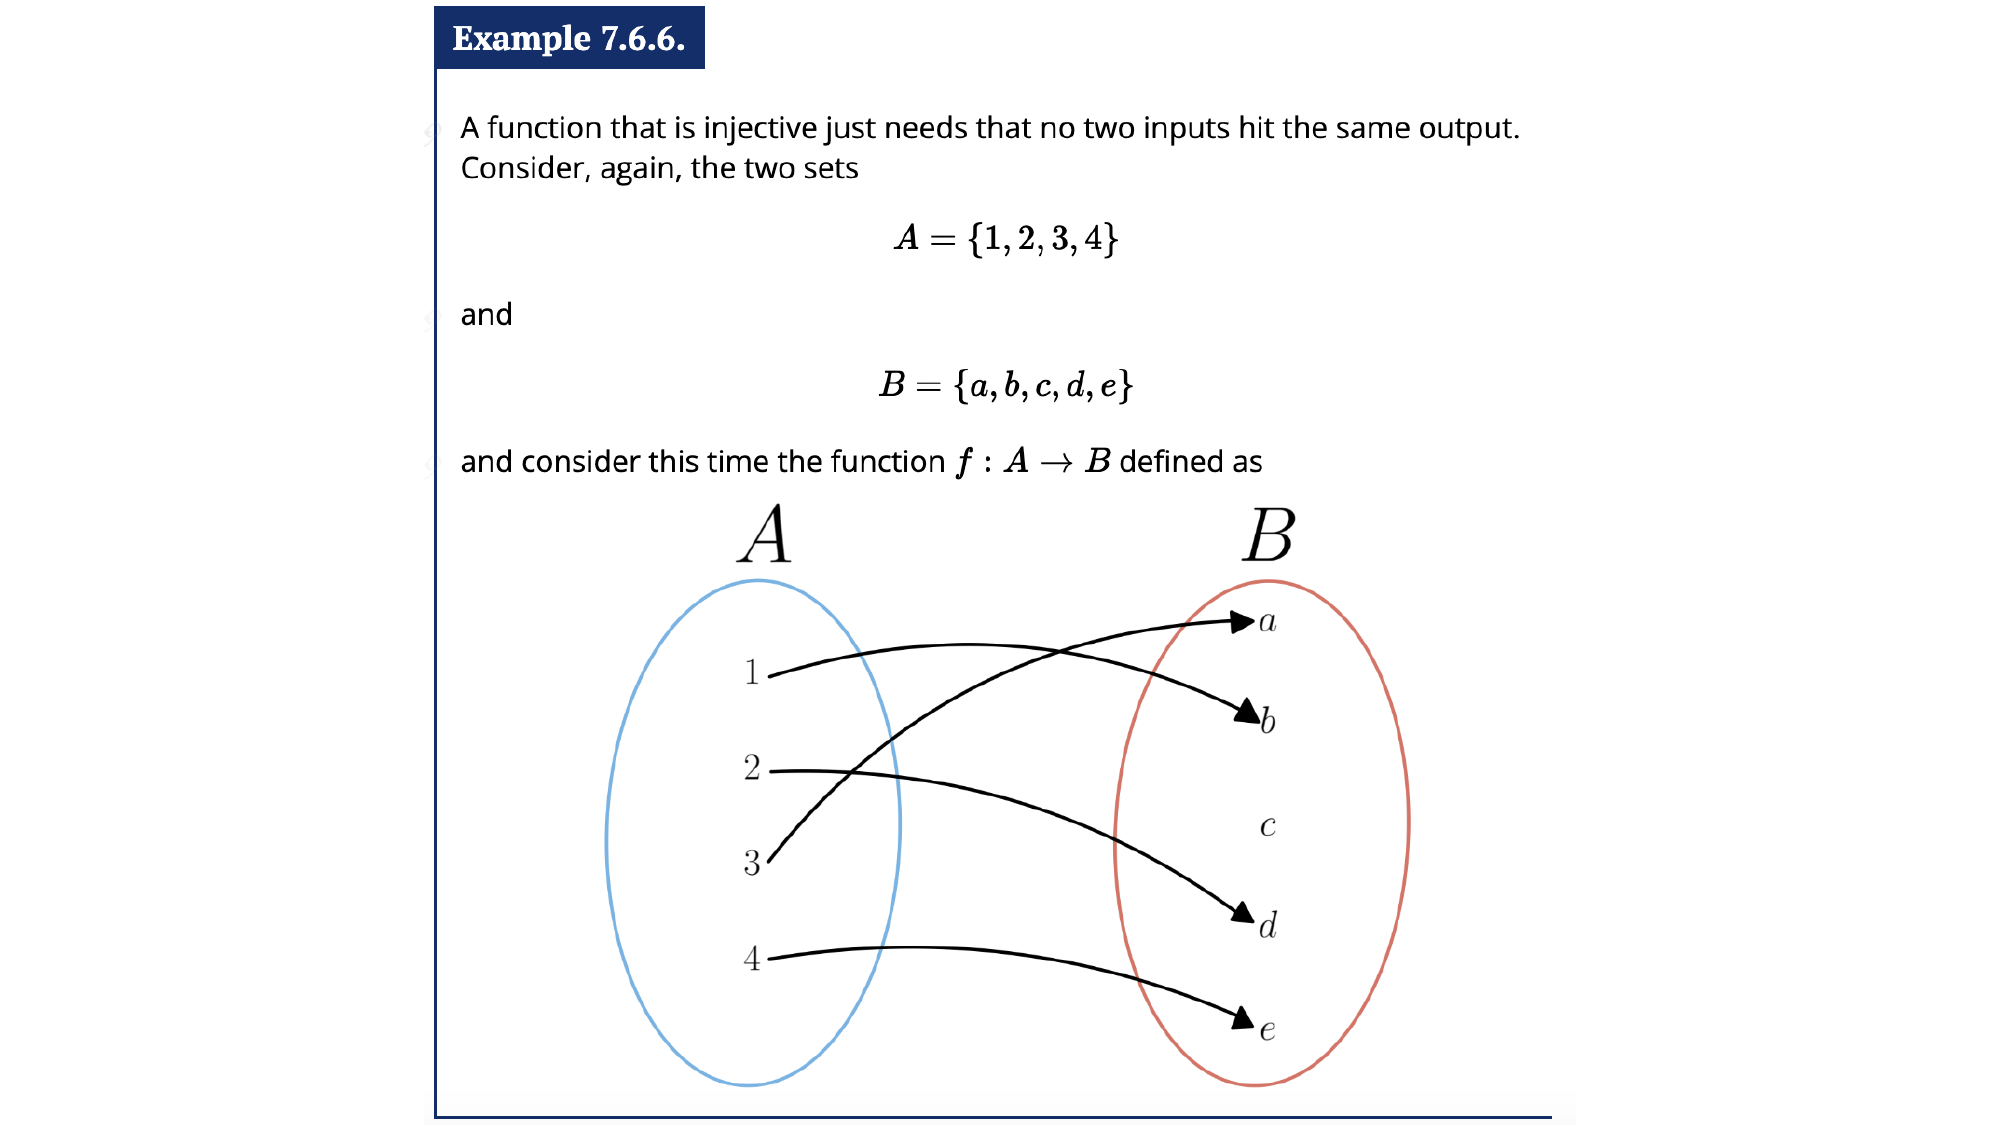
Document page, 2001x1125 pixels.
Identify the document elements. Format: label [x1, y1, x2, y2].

picture [423, 0, 1577, 1125]
